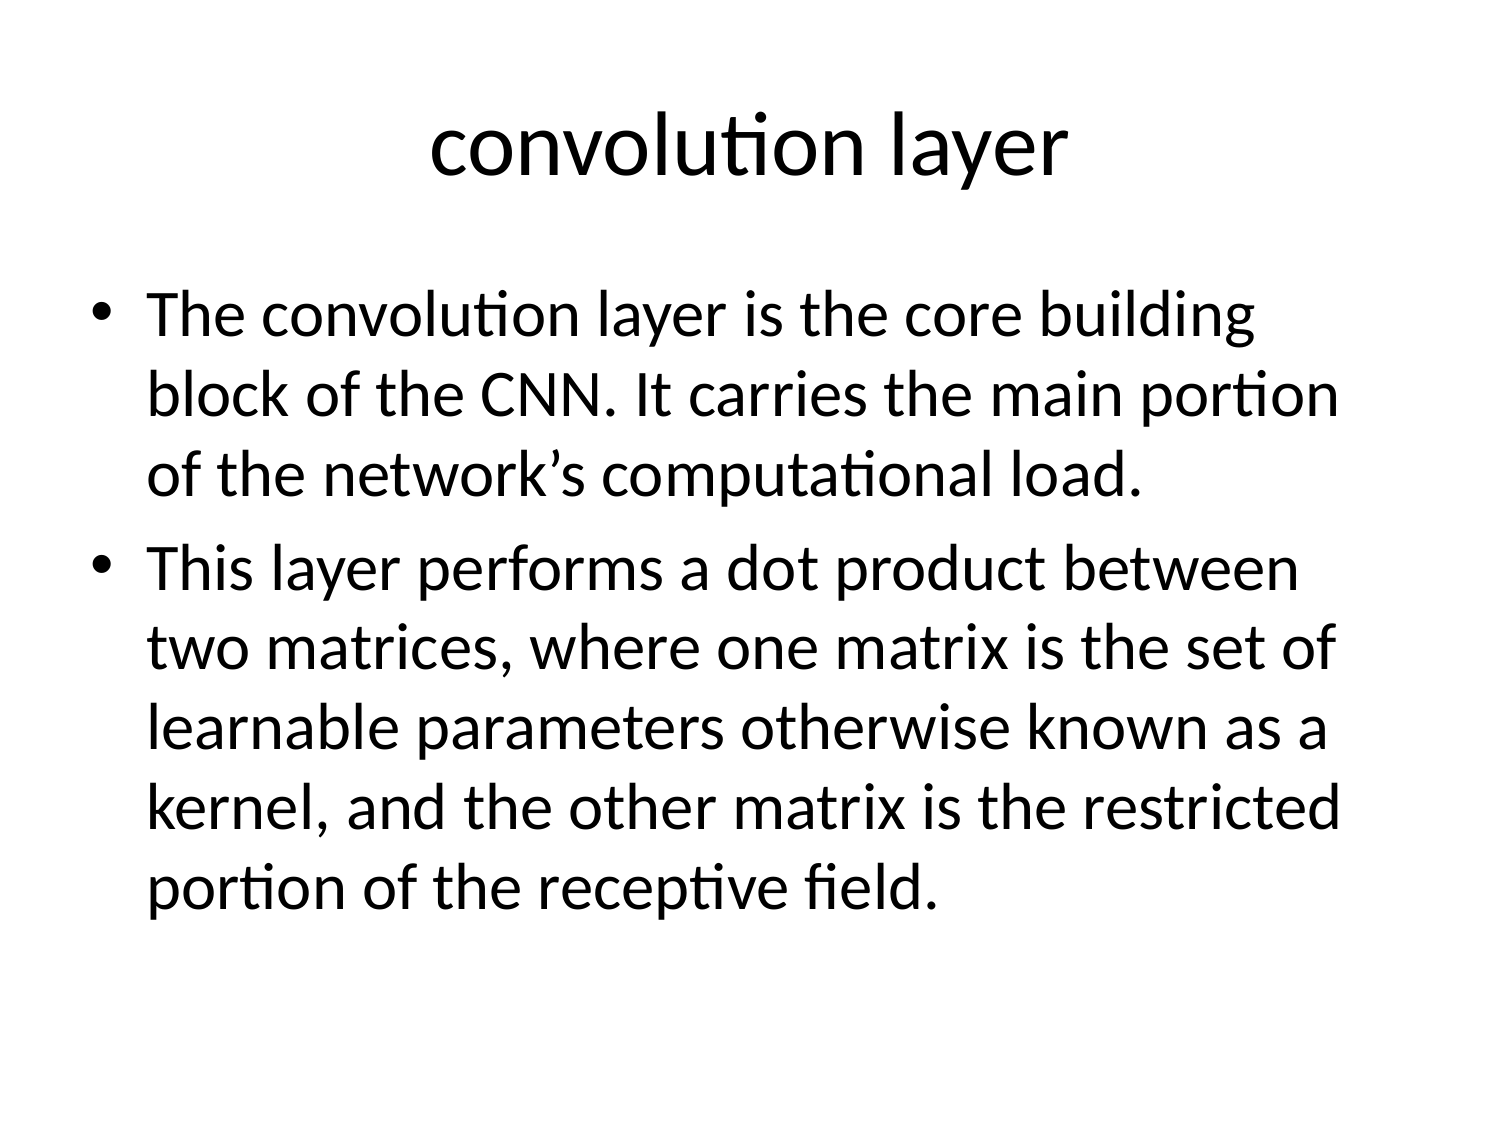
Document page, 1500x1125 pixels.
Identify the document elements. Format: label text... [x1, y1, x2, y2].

list The convolution layer is the core building block of the CNN. It carries the main portion of the network’s computational load. This layer performs a dot product between two matrices, where one matrix is the set of learnable parameters otherwise known as a kernel, and the other matrix is the restricted portion of the receptive field. [75, 262, 1425, 1005]
title convolution layer [75, 45, 1425, 233]
